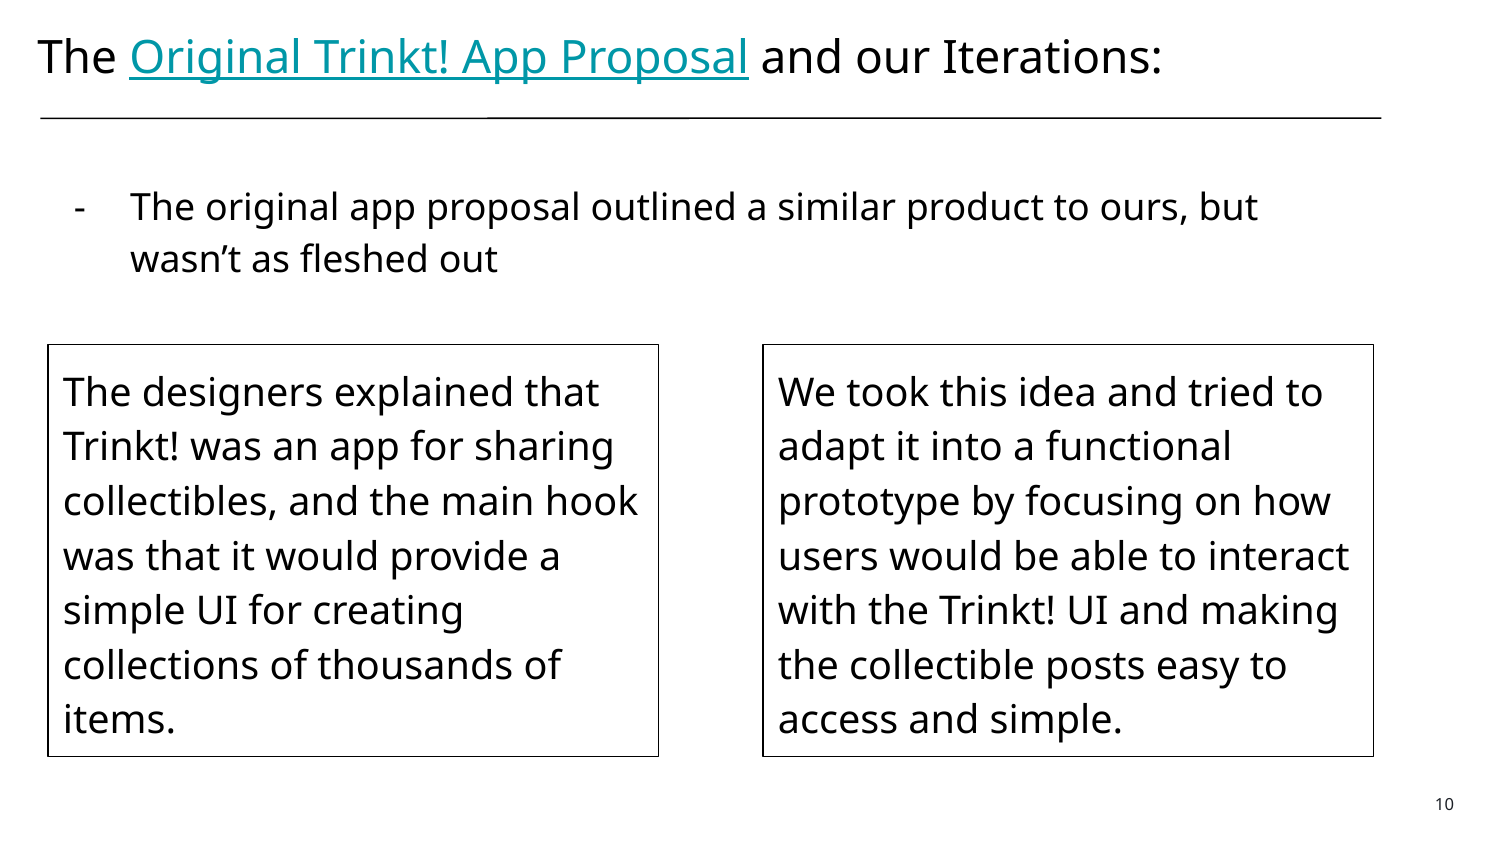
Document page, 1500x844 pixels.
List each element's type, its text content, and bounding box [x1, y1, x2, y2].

text_box The original app proposal outlined a similar product to ours, but wasn’t as fleshed out [40, 161, 1310, 296]
text_box ‹#› [1420, 789, 1476, 820]
text_box The designers explained that Trinkt! was an app for sharing collectibles, and the main hook was that it would provide a simple UI for creating collections of thousands of items. [47, 344, 659, 757]
title The Original Trinkt! App Proposal and our Iterations: [22, 12, 1420, 107]
text_box We took this idea and tried to adapt it into a functional prototype by focusing on how users would be able to interact with the Trinkt! UI and making the collectible posts easy to access and simple. [762, 344, 1374, 757]
